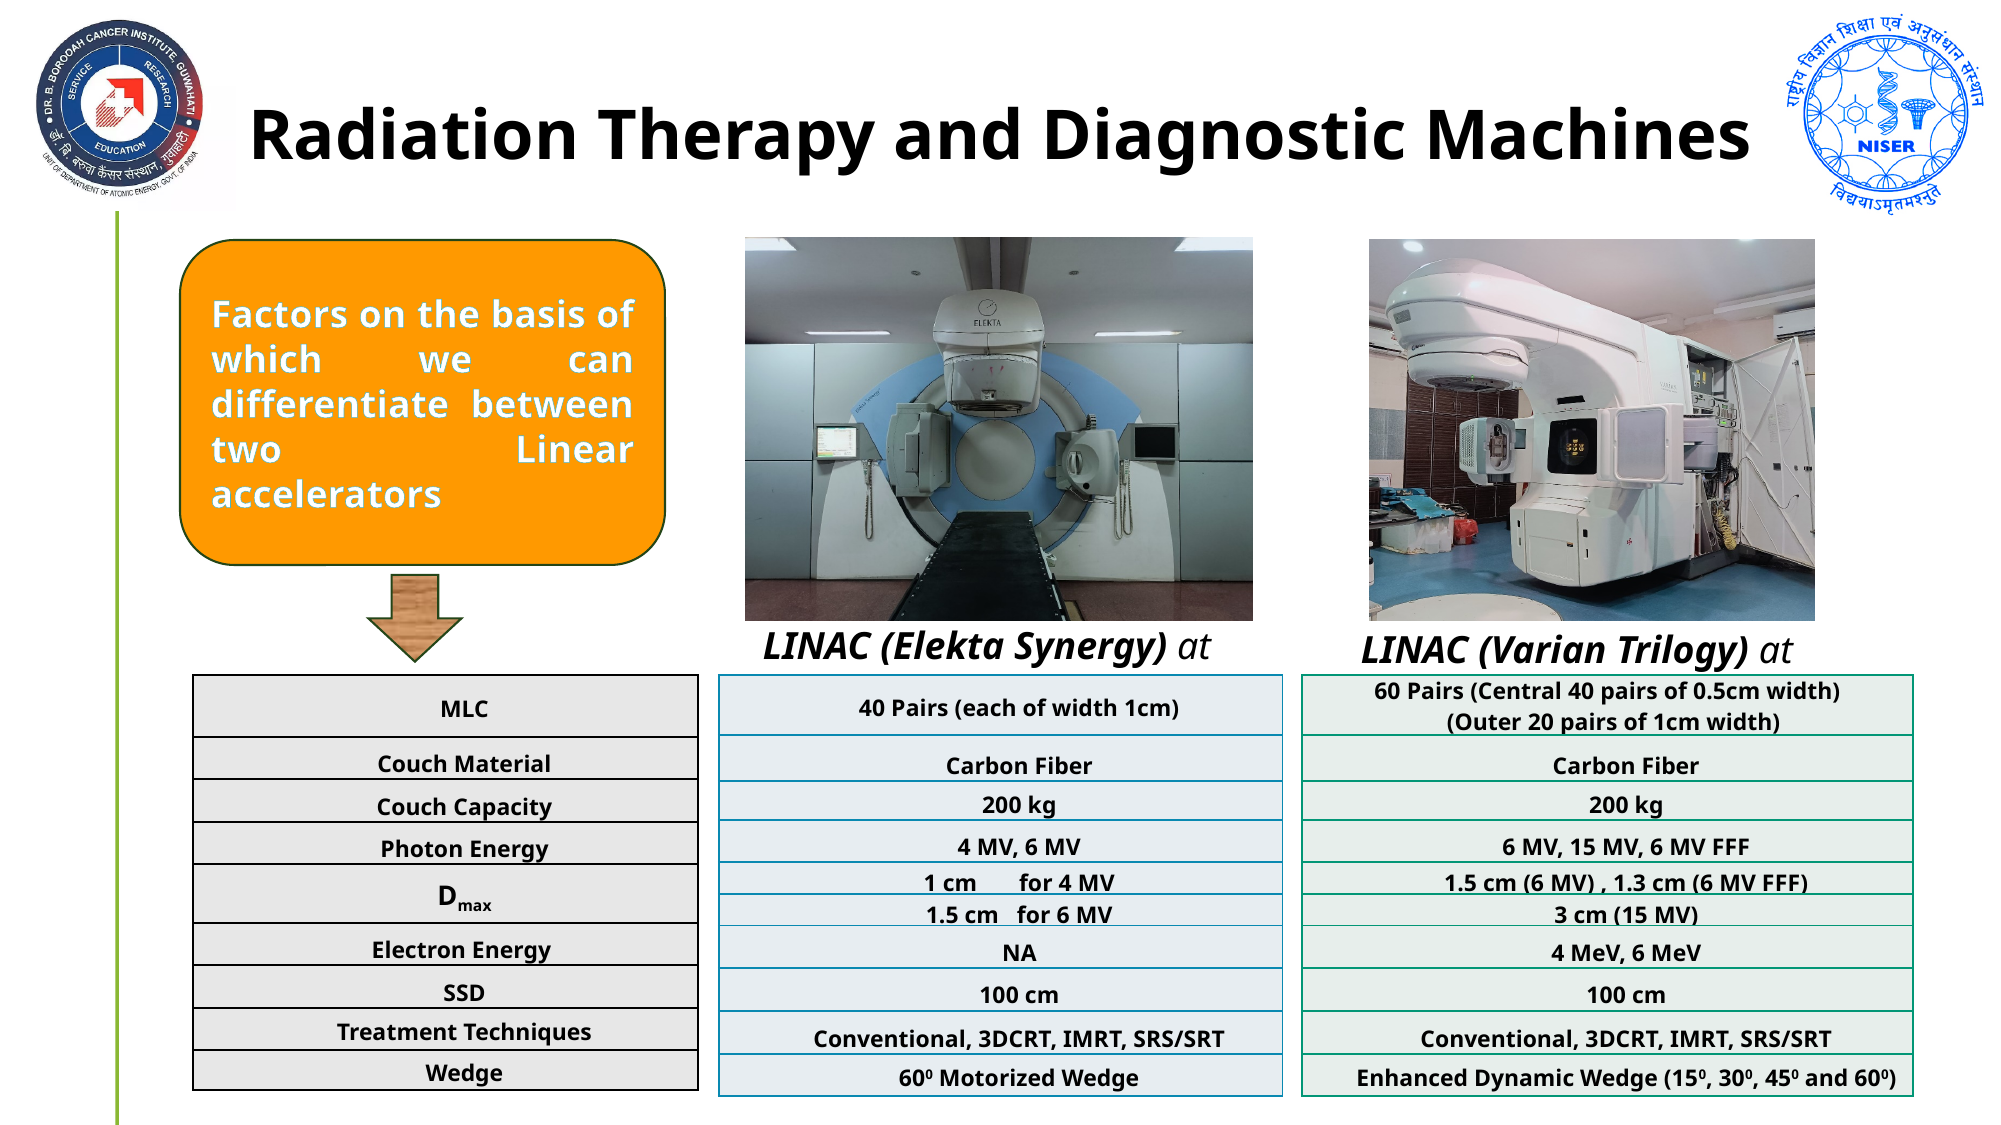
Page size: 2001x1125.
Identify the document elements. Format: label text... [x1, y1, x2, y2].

table_cell 1.5 cm (6 MV) , 1.3 cm (6 MV FFF) [1303, 863, 1912, 893]
table_cell NA [720, 926, 1282, 967]
table_cell Dmax [194, 865, 697, 922]
table_cell 1 cm for 4 MV [720, 863, 1282, 893]
table_cell 100 cm [720, 969, 1282, 1010]
table_cell Wedge [194, 1051, 697, 1089]
table_header 60 Pairs (Central 40 pairs of 0.5cm width) (Outer 20 pairs of 1cm width) [1303, 676, 1912, 734]
text_box LINAC (Elekta Synergy) at BBCI [748, 614, 1278, 674]
table_cell 200 kg [1303, 782, 1912, 819]
table_cell 4 MeV, 6 MeV [1303, 926, 1912, 967]
table_cell 4 MV, 6 MV [720, 821, 1282, 861]
table_cell Enhanced Dynamic Wedge (150, 300, 450 and 600) [1303, 1055, 1912, 1095]
table_cell Electron Energy [194, 924, 697, 964]
table_cell Conventional, 3DCRT, IMRT, SRS/SRT [720, 1012, 1282, 1053]
table_header 40 Pairs (each of width 1cm) [720, 676, 1282, 734]
table_cell 6 MV, 15 MV, 6 MV FFF [1303, 821, 1912, 861]
picture [0, 0, 236, 211]
table_cell 3 cm (15 MV) [1303, 895, 1912, 925]
table_cell 100 cm [1303, 969, 1912, 1010]
table_cell Photon Energy [194, 823, 697, 863]
table_cell 1.5 cm for 6 MV [720, 895, 1282, 925]
picture [1369, 239, 1815, 621]
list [745, 237, 1253, 621]
table_cell Conventional, 3DCRT, IMRT, SRS/SRT [1303, 1012, 1912, 1053]
picture [1786, 13, 1984, 220]
title Radiation Therapy and Diagnostic Machines [198, 59, 1786, 216]
table_cell Carbon Fiber [720, 736, 1282, 780]
table_cell 200 kg [720, 782, 1282, 819]
text_box [365, 573, 465, 664]
table_cell Couch Capacity [194, 780, 697, 821]
table_header MLC [194, 676, 697, 736]
table_cell Treatment Techniques [194, 1009, 697, 1049]
table_cell Carbon Fiber [1303, 736, 1912, 780]
text_box LINAC (Varian Trilogy) at BBCI [1346, 618, 1849, 674]
table_cell SSD [194, 966, 697, 1007]
table_cell Couch Material [194, 738, 697, 778]
text_box Factors on the basis of which we can differentiate between two Linear accelerators [178, 238, 667, 567]
table_cell 600 Motorized Wedge [720, 1055, 1282, 1095]
